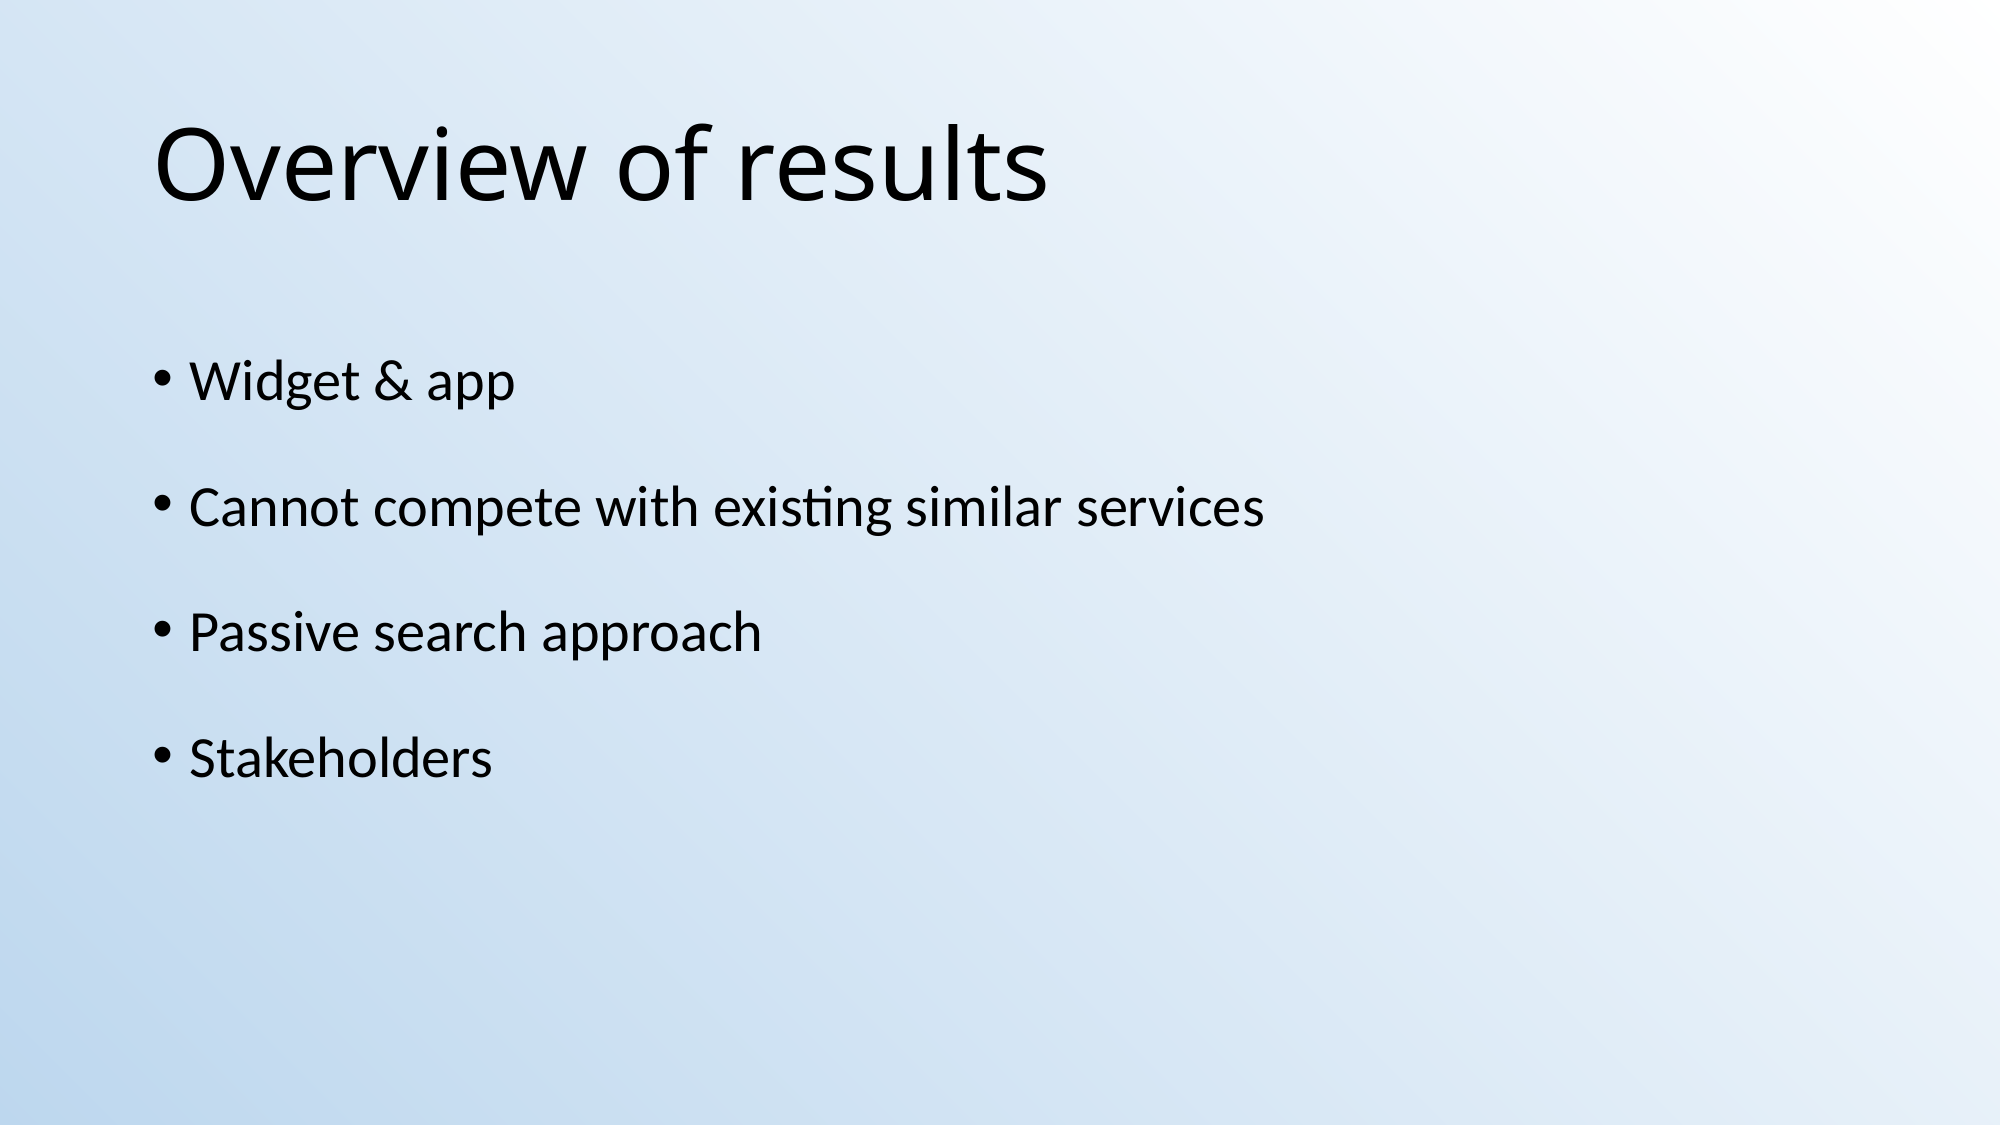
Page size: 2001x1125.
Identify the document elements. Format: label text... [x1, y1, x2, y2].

title Overview of results [137, 59, 1863, 278]
list Widget & app Cannot compete with existing similar services Passive search approach Stakeholders [137, 299, 1863, 1014]
